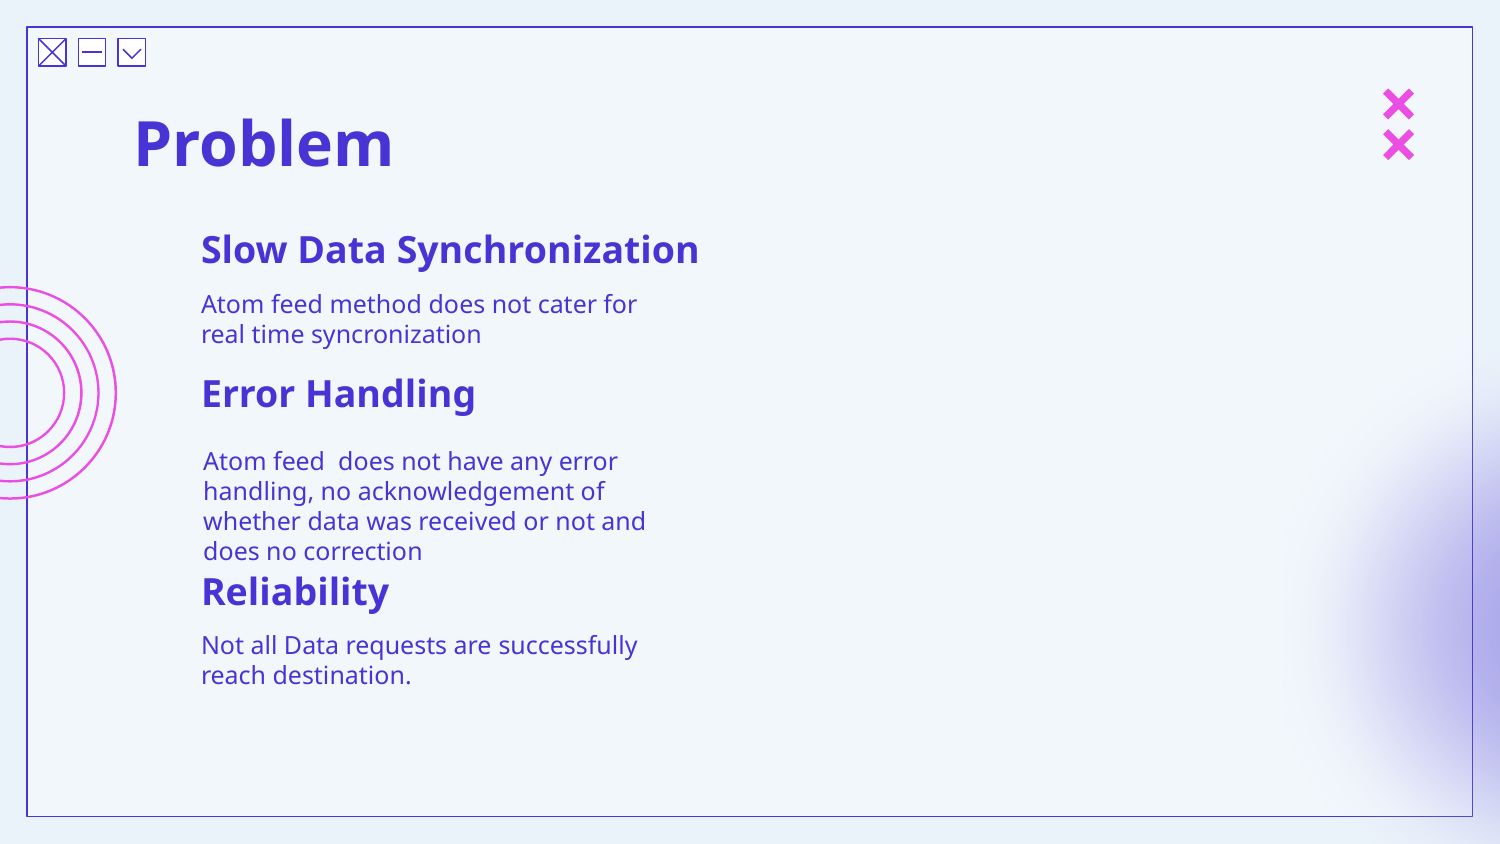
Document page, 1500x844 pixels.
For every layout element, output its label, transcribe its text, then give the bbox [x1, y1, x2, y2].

subtitle Error Handling [186, 352, 698, 430]
title Problem [118, 88, 1382, 183]
subtitle Slow Data Synchronization [186, 182, 738, 286]
subtitle Atom feed method does not cater for real time syncronization [186, 286, 698, 352]
subtitle Atom feed does not have any error handling, no acknowledgement of whether data was received or not and does no correction [188, 430, 700, 534]
subtitle Not all Data requests are successfully reach destination. [186, 614, 698, 813]
subtitle Reliability [186, 550, 698, 614]
subtitle Bahmni – Focuses on all aspects of patient care [1282, 330, 1500, 844]
